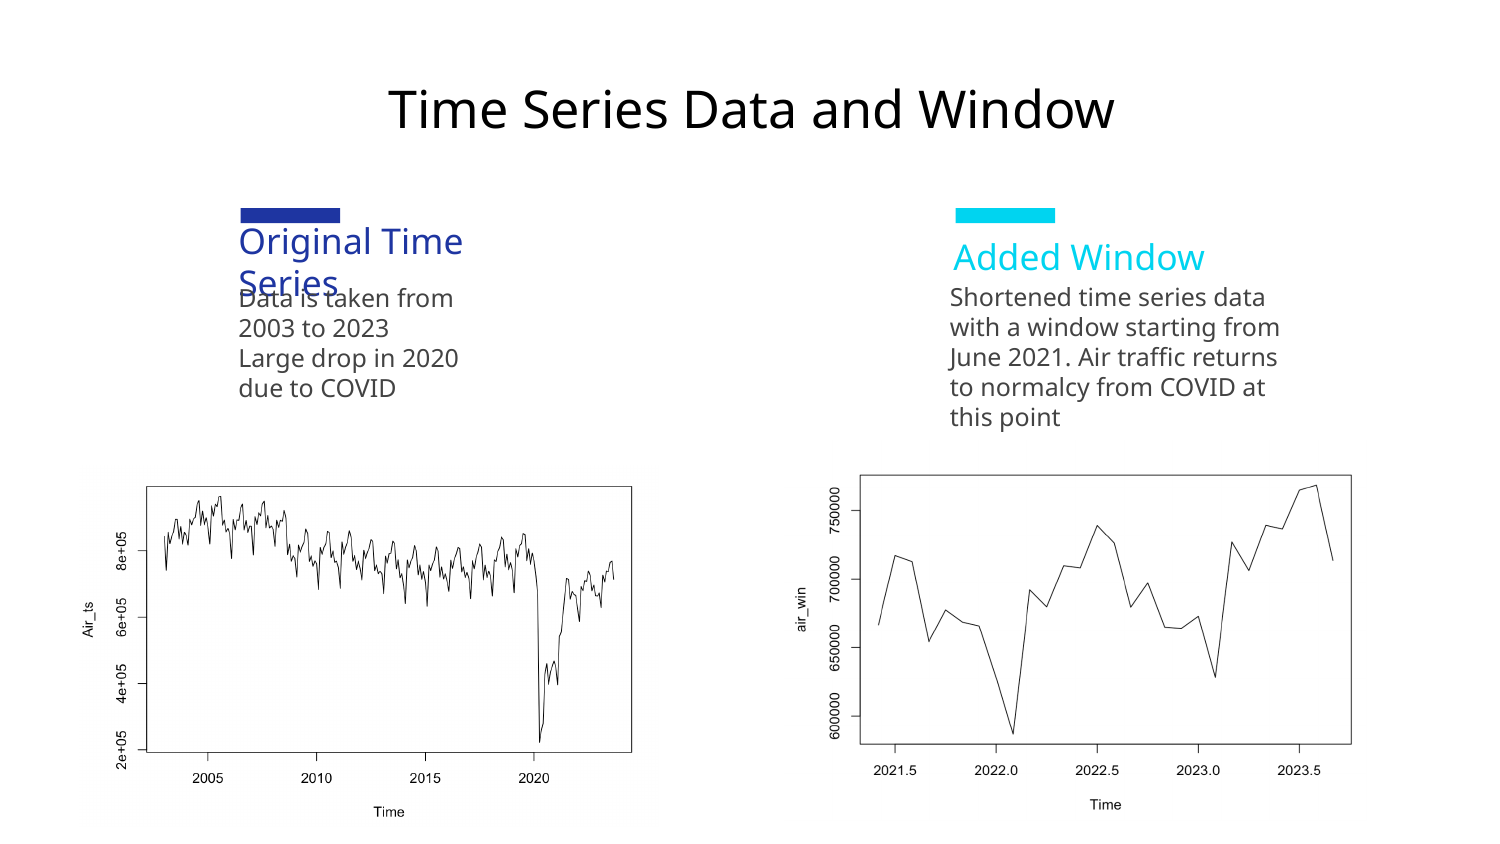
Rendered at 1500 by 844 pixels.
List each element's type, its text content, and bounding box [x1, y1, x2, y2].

picture [79, 464, 659, 827]
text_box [934, 207, 1315, 402]
title Time Series Data and Window [79, 68, 1426, 148]
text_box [223, 207, 562, 388]
picture [784, 439, 1367, 821]
